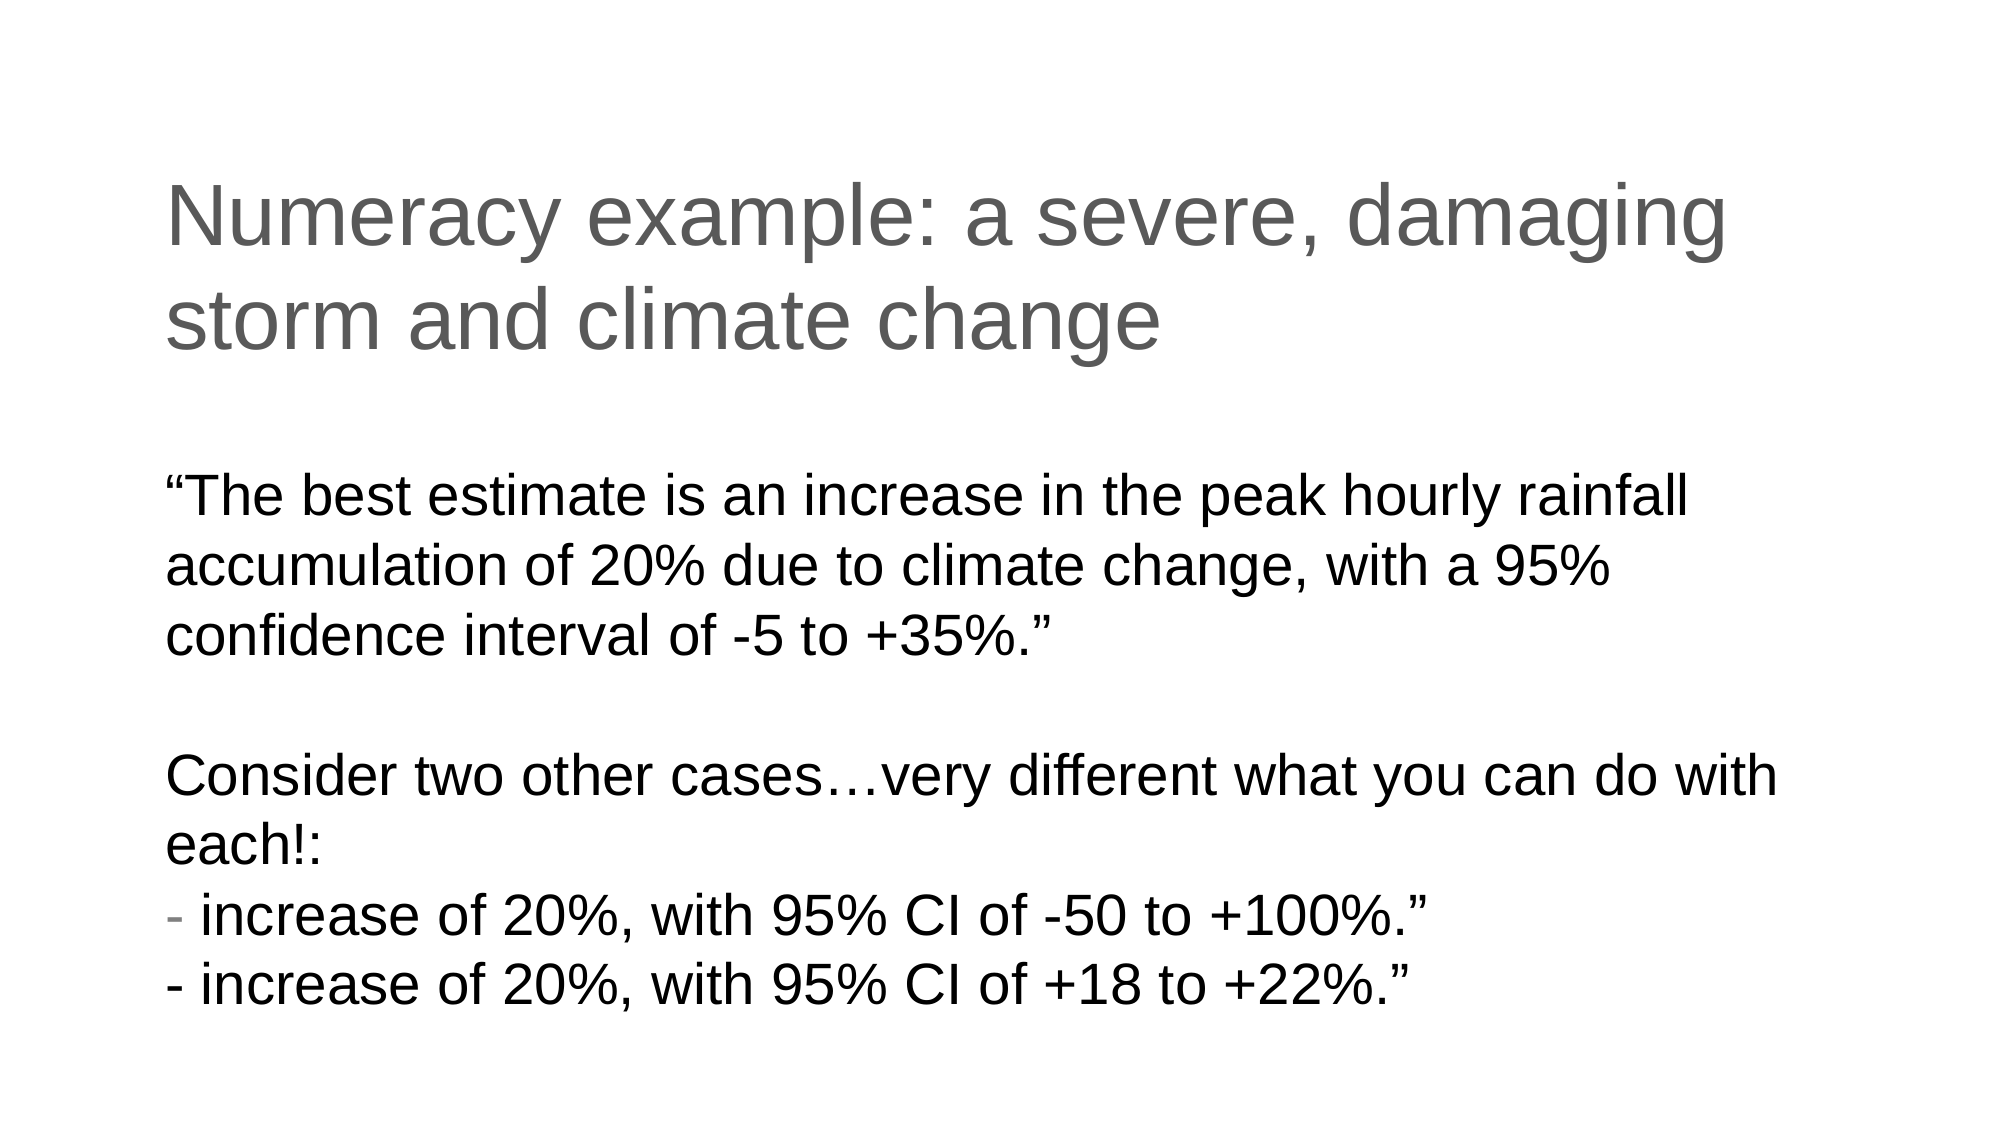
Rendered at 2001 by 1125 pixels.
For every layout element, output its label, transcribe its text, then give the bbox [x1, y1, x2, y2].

list “The best estimate is an increase in the peak hourly rainfall accumulation of 20% due to climate change, with a 95% confidence interval of -5 to +35%.” Consider two other cases…very different what you can do with each!: - increase of 20%, with 95% CI of -50 to +100%.” - increase of 20%, with 95% CI of +18 to +22%.” [150, 450, 1875, 1053]
title Numeracy example: a severe, damaging storm and climate change [150, 149, 1875, 375]
